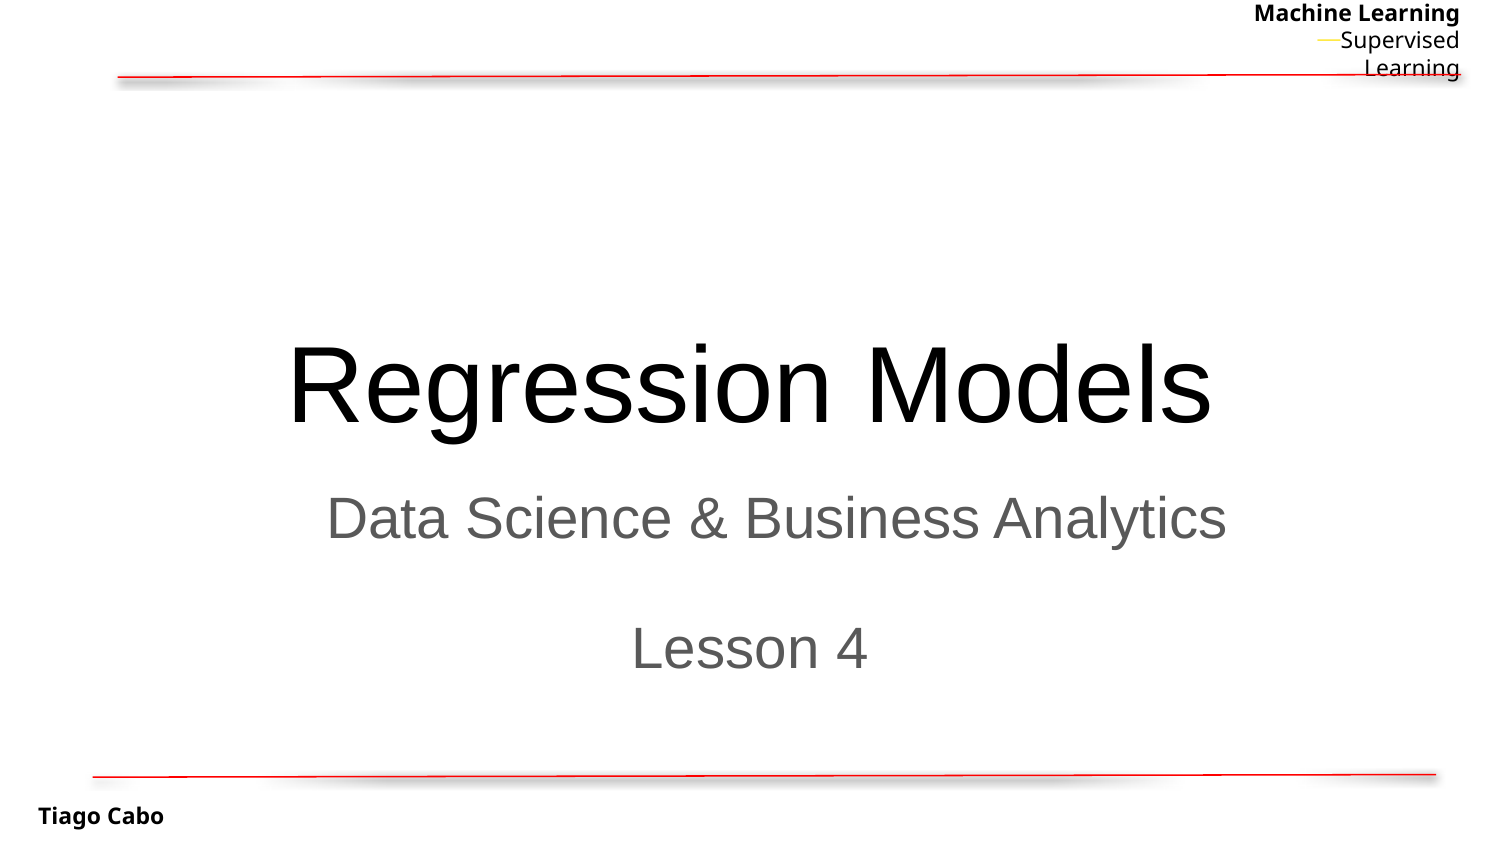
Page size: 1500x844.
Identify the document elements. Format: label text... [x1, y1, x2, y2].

title Regression Models [51, 122, 1449, 459]
text_box Lesson 4 [502, 594, 998, 695]
subtitle Data Science & Business Analytics [78, 464, 1477, 595]
